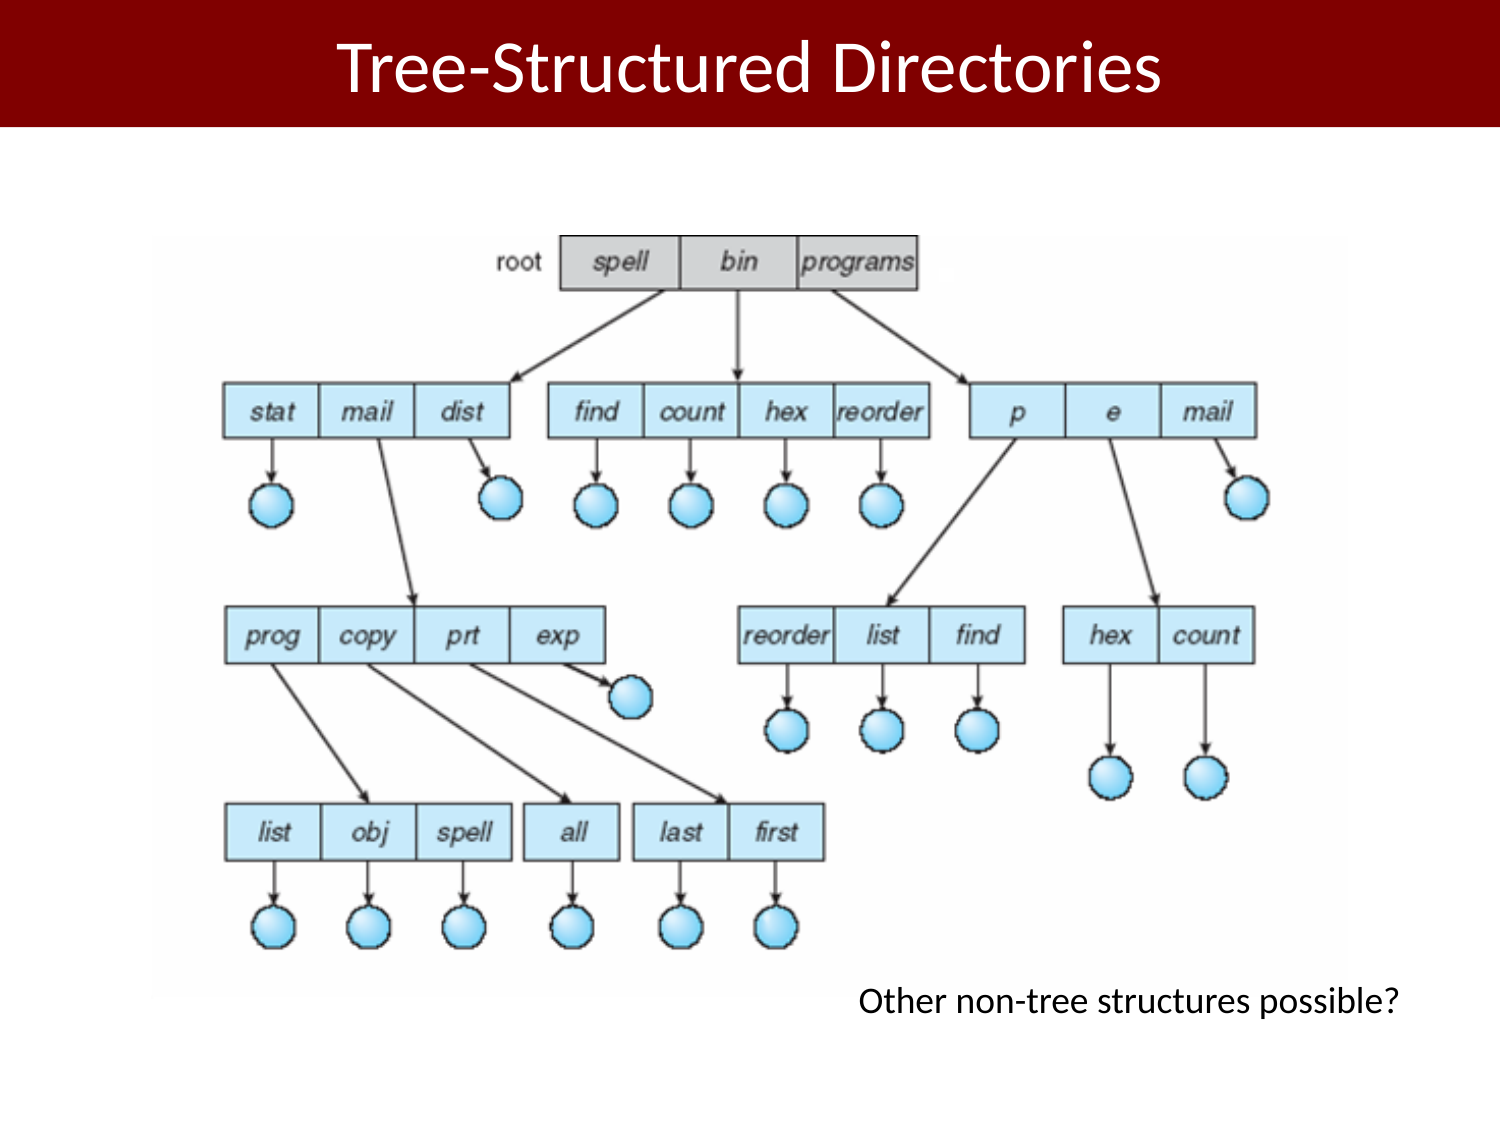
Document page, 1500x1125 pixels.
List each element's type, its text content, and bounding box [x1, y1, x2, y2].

text_box Other non-tree structures possible? [843, 968, 1417, 1029]
picture [151, 235, 1351, 1000]
title Tree-Structured Directories [0, 0, 1500, 128]
